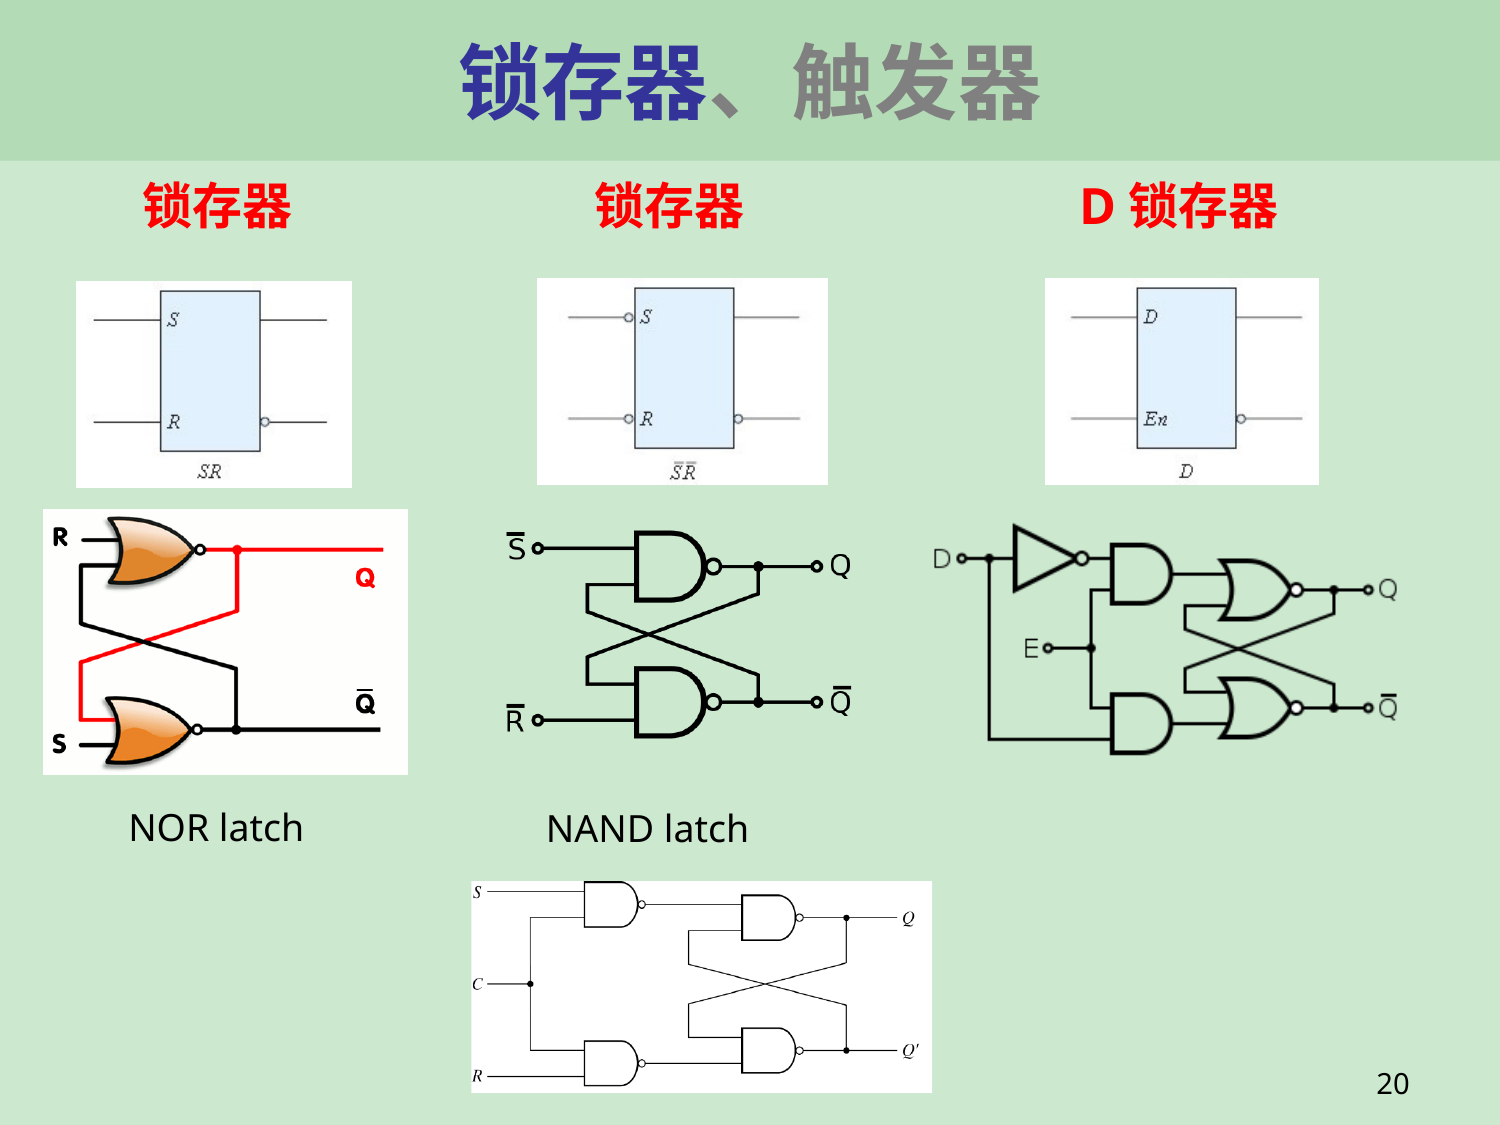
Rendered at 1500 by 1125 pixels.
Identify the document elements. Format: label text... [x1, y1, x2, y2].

text_box NAND latch [531, 797, 765, 857]
text_box D锁存器 [1065, 167, 1294, 243]
picture [43, 508, 408, 776]
picture [76, 281, 352, 488]
picture [497, 521, 857, 747]
picture [471, 881, 933, 1093]
title 锁存器、触发器 [17, 11, 1483, 149]
picture [1045, 278, 1320, 485]
text_box NOR latch [113, 797, 320, 857]
picture [537, 278, 828, 485]
slide_number 20 [1112, 1037, 1426, 1113]
picture [930, 521, 1400, 757]
